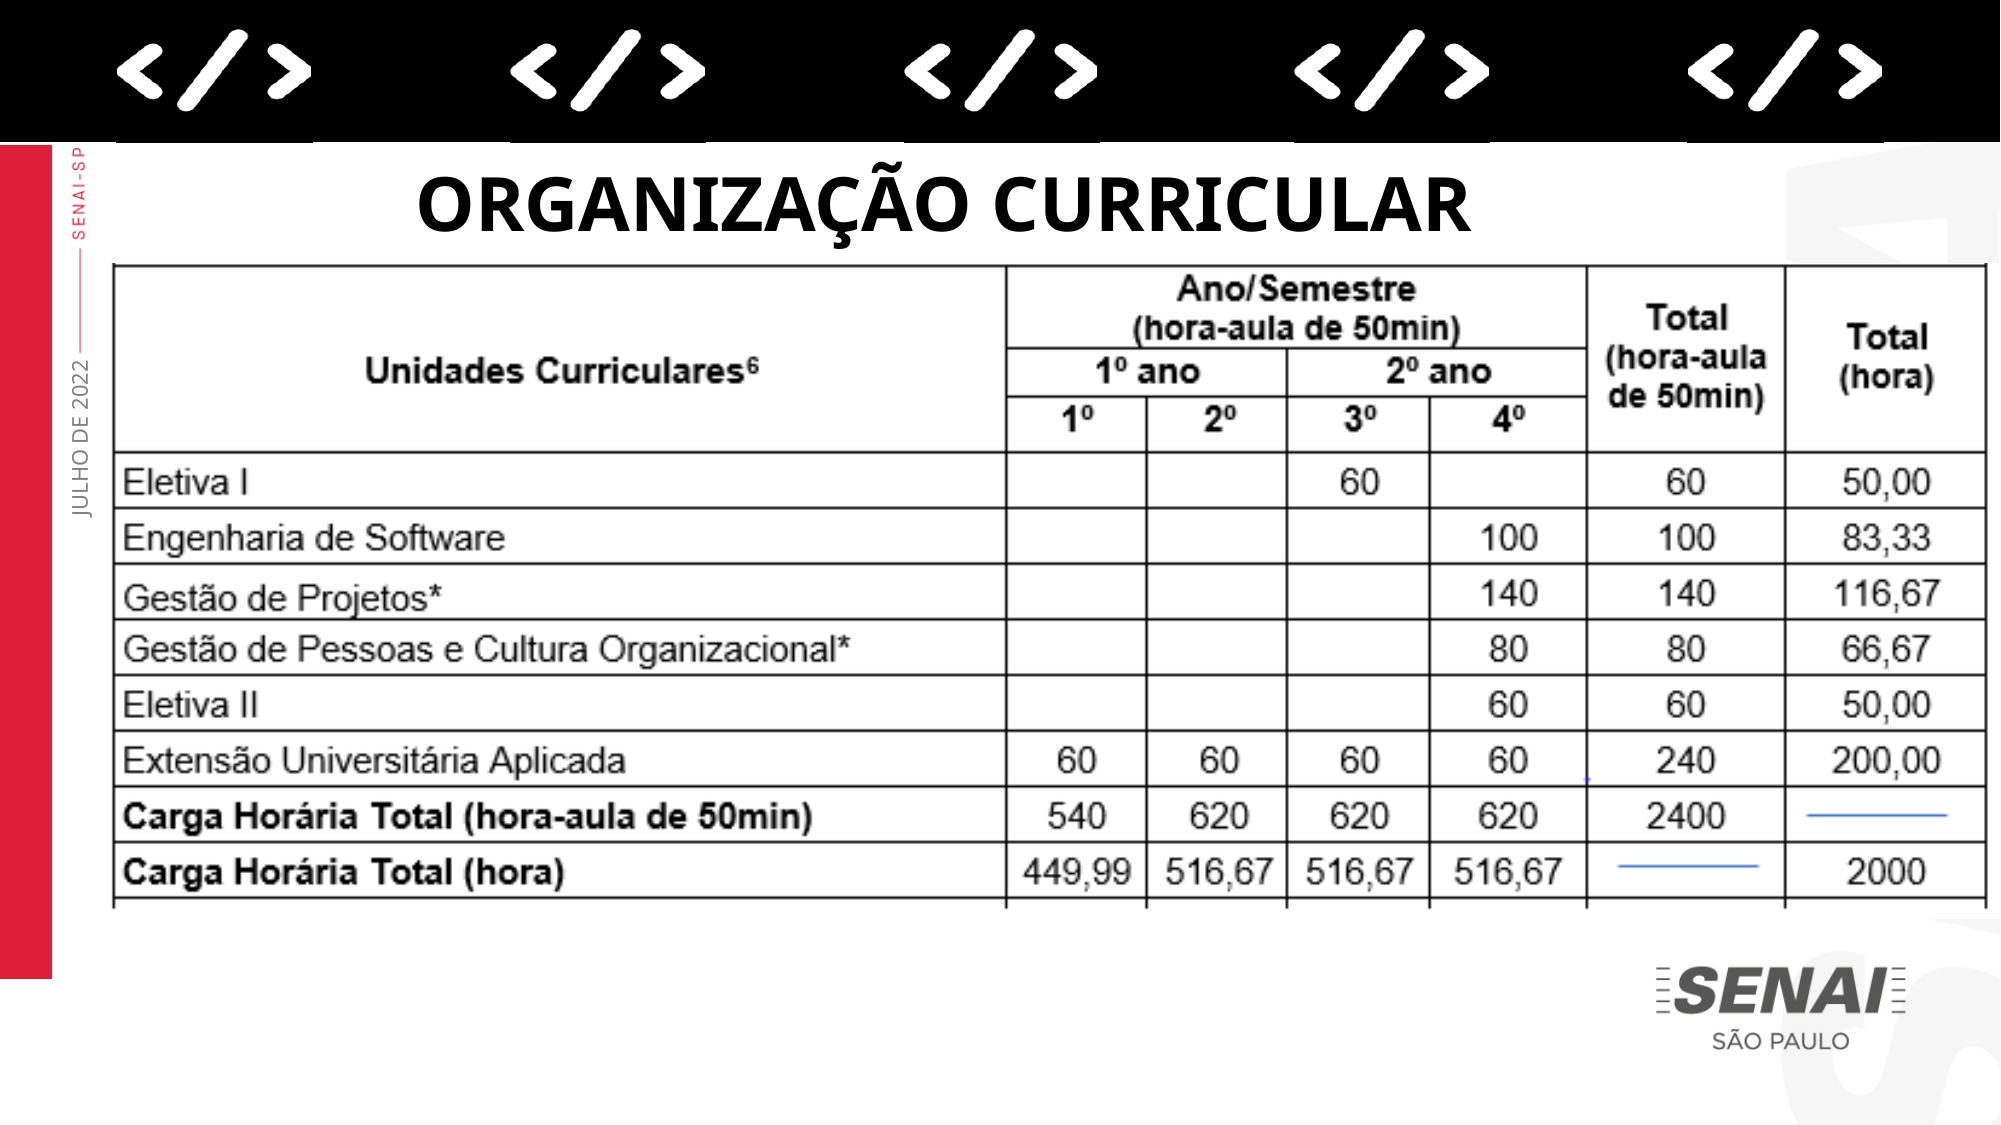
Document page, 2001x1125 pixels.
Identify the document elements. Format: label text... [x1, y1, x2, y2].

text_box [98, 143, 1915, 1105]
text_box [0, 0, 2000, 143]
picture [0, 0, 2001, 1125]
list JULHO DE 2022 [61, 345, 98, 570]
text_box ORGANIZAÇÃO CURRICULAR [106, 159, 1782, 263]
